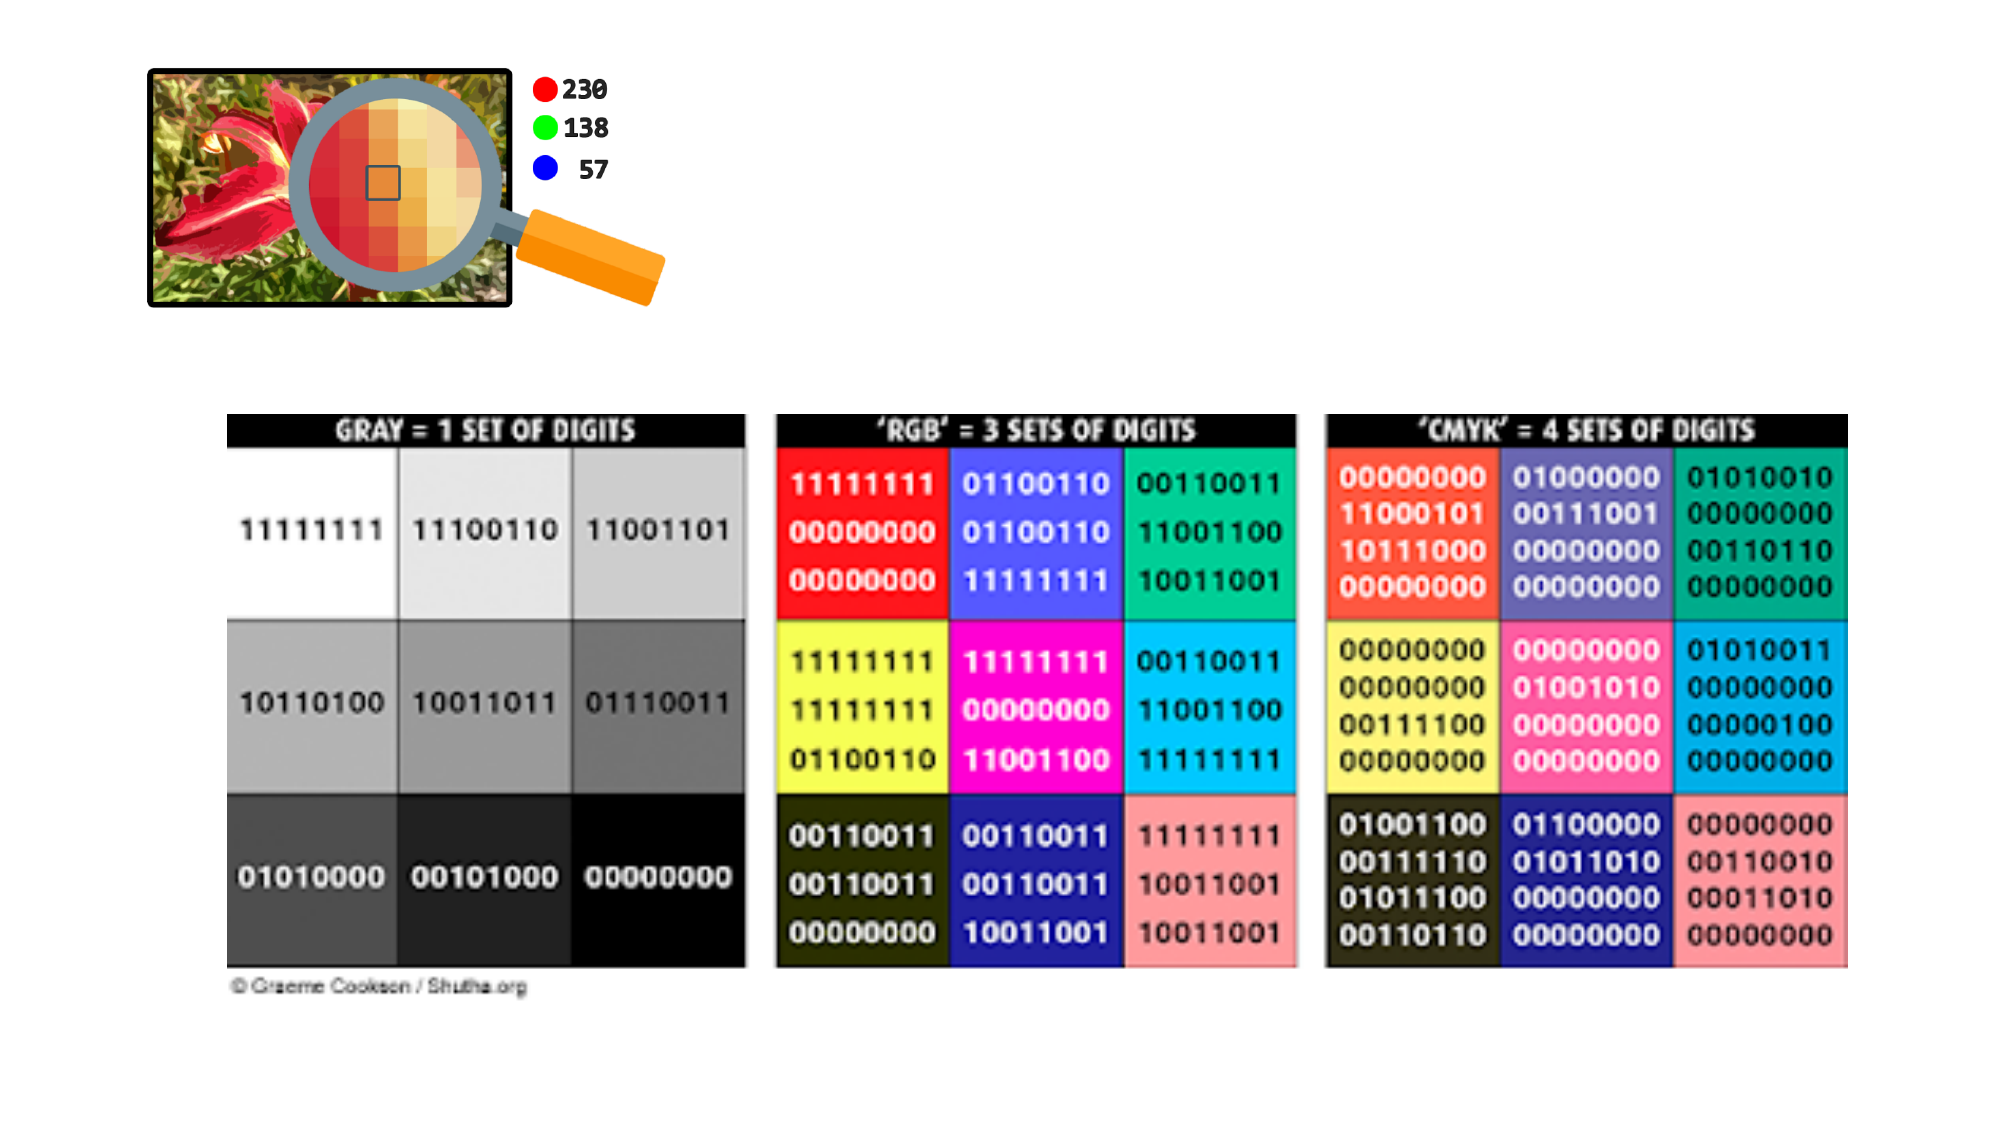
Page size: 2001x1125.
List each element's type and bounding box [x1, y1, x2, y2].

picture [63, 57, 714, 318]
picture [227, 414, 1848, 1007]
